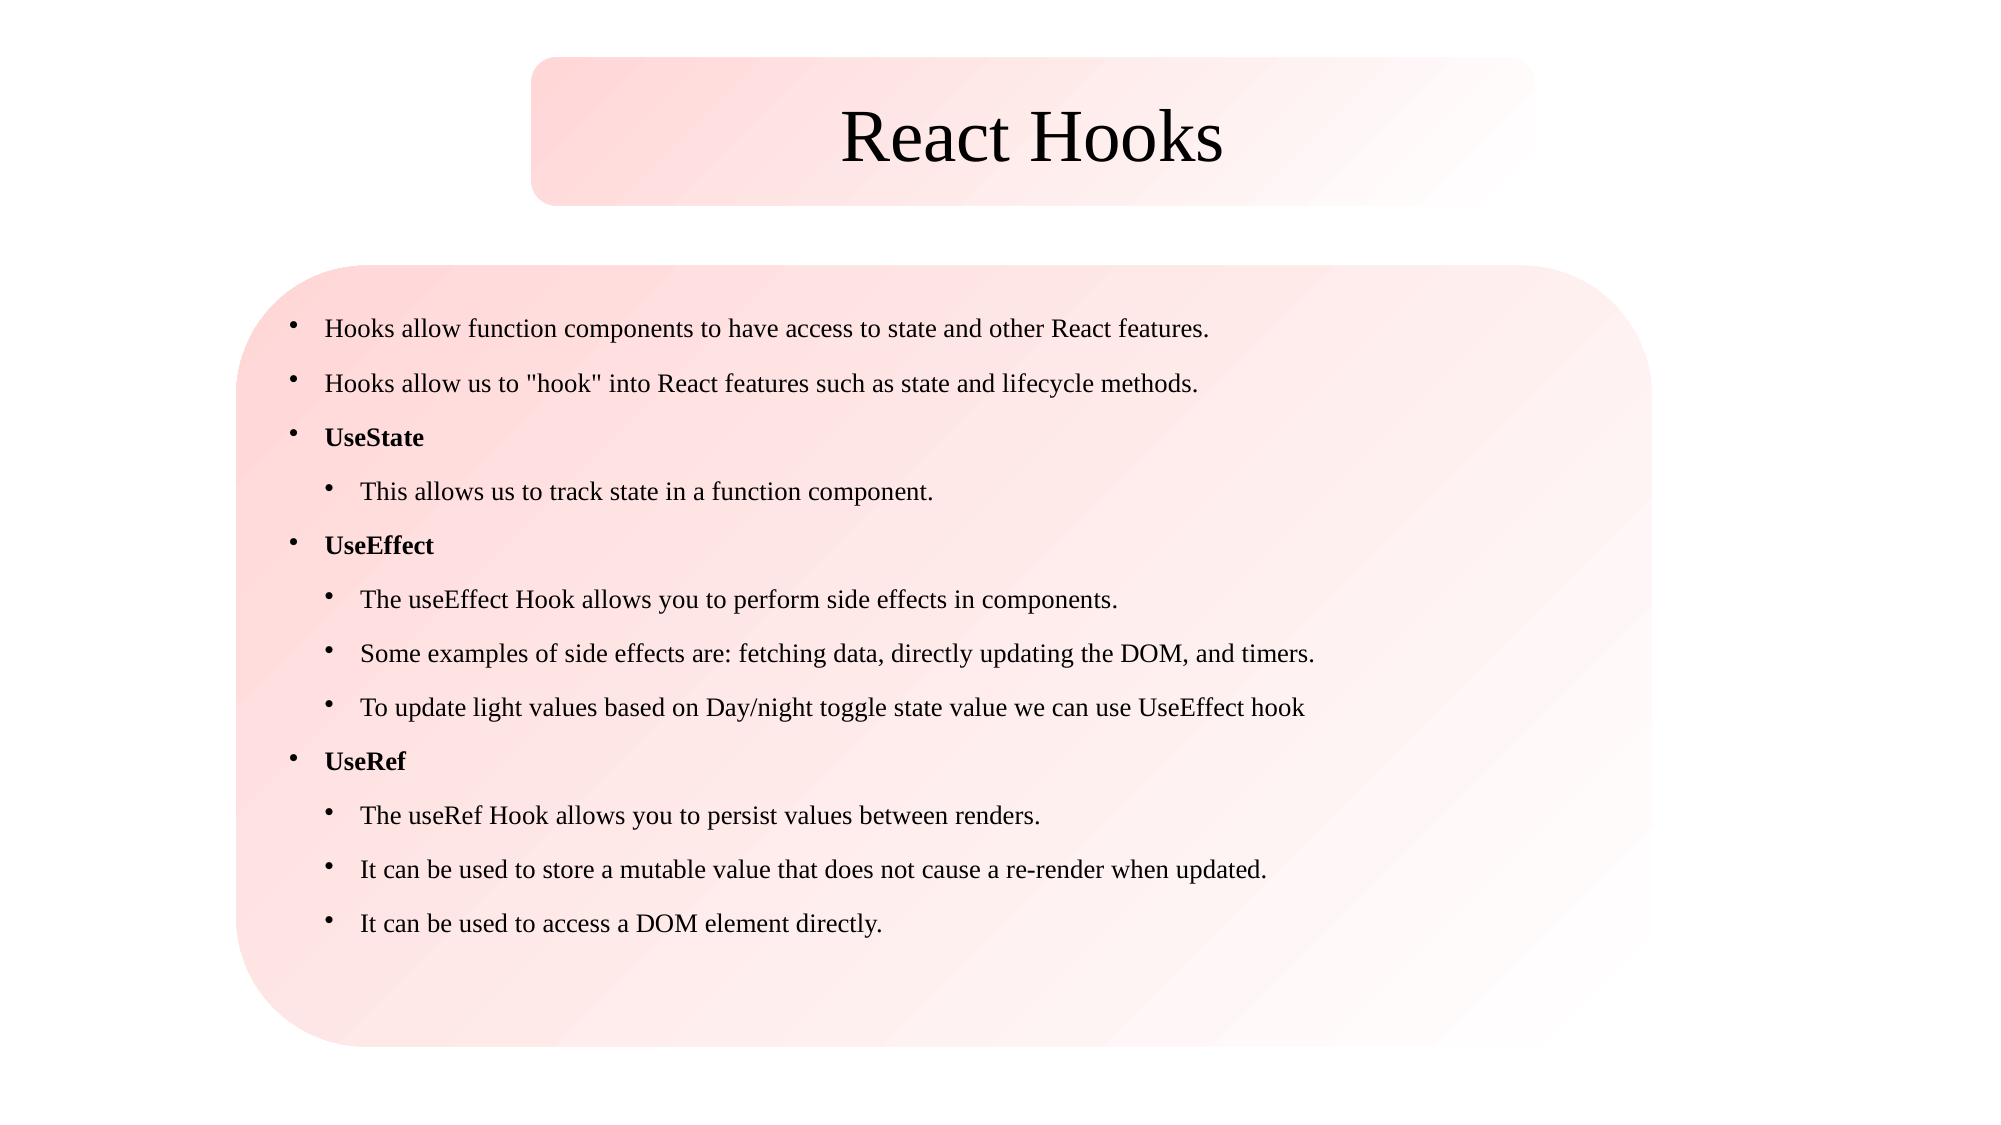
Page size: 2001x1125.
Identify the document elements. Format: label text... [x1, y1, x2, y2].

text_box React Hooks [531, 57, 1535, 206]
text_box Hooks allow function components to have access to state and other React features. Hooks allow us to "hook" into React features such as state and lifecycle methods. UseState This allows us to track state in a function component. UseEffect The useEffect Hook allows you to perform side effects in components. Some examples of side effects are: fetching data, directly updating the DOM, and timers. To update light values based on Day/night toggle state value we can use UseEffect hook UseRef The useRef Hook allows you to persist values between renders. It can be used to store a mutable value that does not cause a re-render when updated. It can be used to access a DOM element directly. [236, 265, 1652, 1047]
